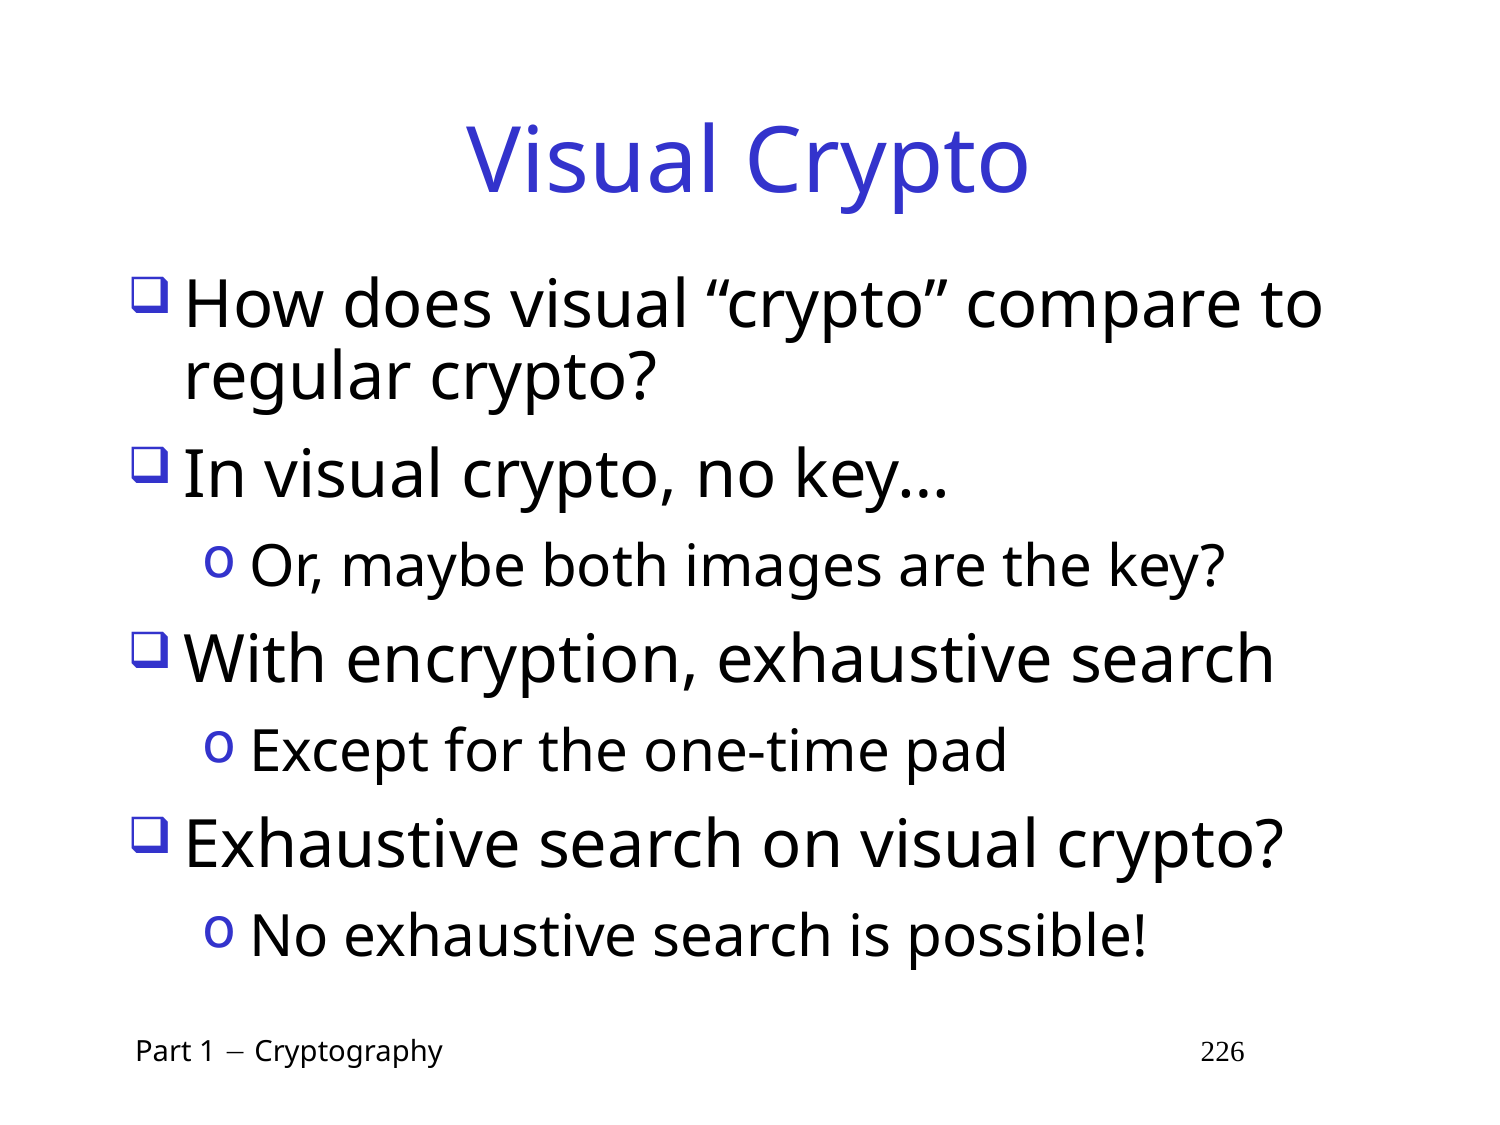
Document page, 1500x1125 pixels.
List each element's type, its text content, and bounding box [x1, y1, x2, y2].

footer Part 1  Cryptography 226 [112, 1024, 1401, 1101]
list How does visual “crypto” compare to regular crypto? In visual crypto, no key… Or, maybe both images are the key? With encryption, exhaustive search Except for the one-time pad Exhaustive search on visual crypto? No exhaustive search is possible! [112, 262, 1401, 988]
title Visual Crypto [112, 62, 1388, 251]
